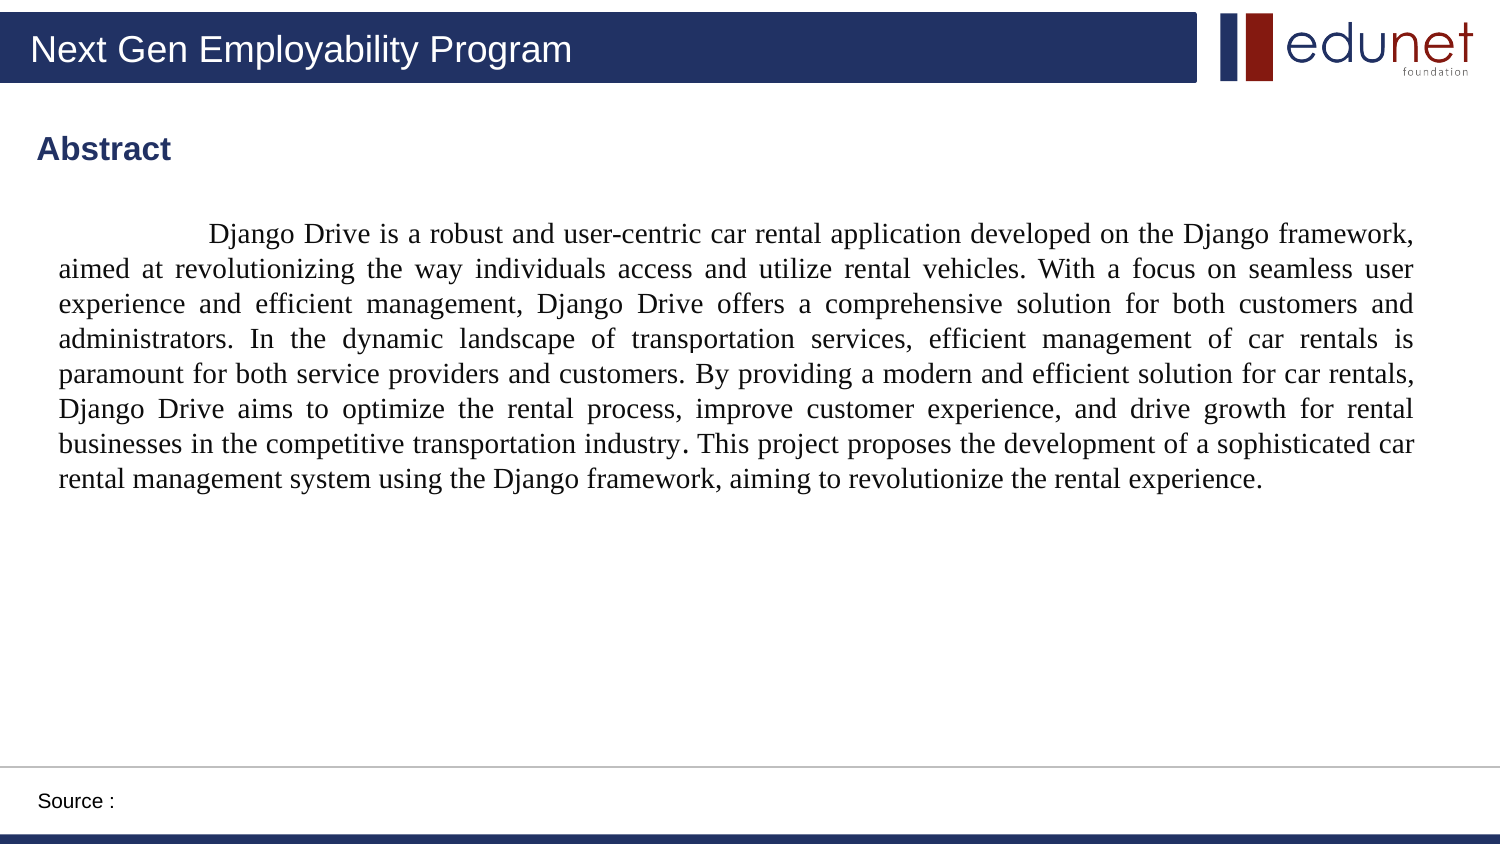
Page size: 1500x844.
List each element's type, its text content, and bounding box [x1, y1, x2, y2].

title Abstract [21, 111, 504, 165]
picture [1279, 14, 1482, 83]
text_box Django Drive is a robust and user-centric car rental application developed on the Django framework, aimed at revolutionizing the way individuals access and utilize rental vehicles. With a focus on seamless user experience and efficient management, Django Drive offers a comprehensive solution for both customers and administrators. In the dynamic landscape of transportation services, efficient management of car rentals is paramount for both service providers and customers. By providing a modern and efficient solution for car rentals, Django Drive aims to optimize the rental process, improve customer experience, and drive growth for rental businesses in the competitive transportation industry. This project proposes the development of a sophisticated car rental management system using the Django framework, aiming to revolutionize the rental experience. [43, 207, 1431, 502]
text_box Source : [22, 776, 139, 826]
